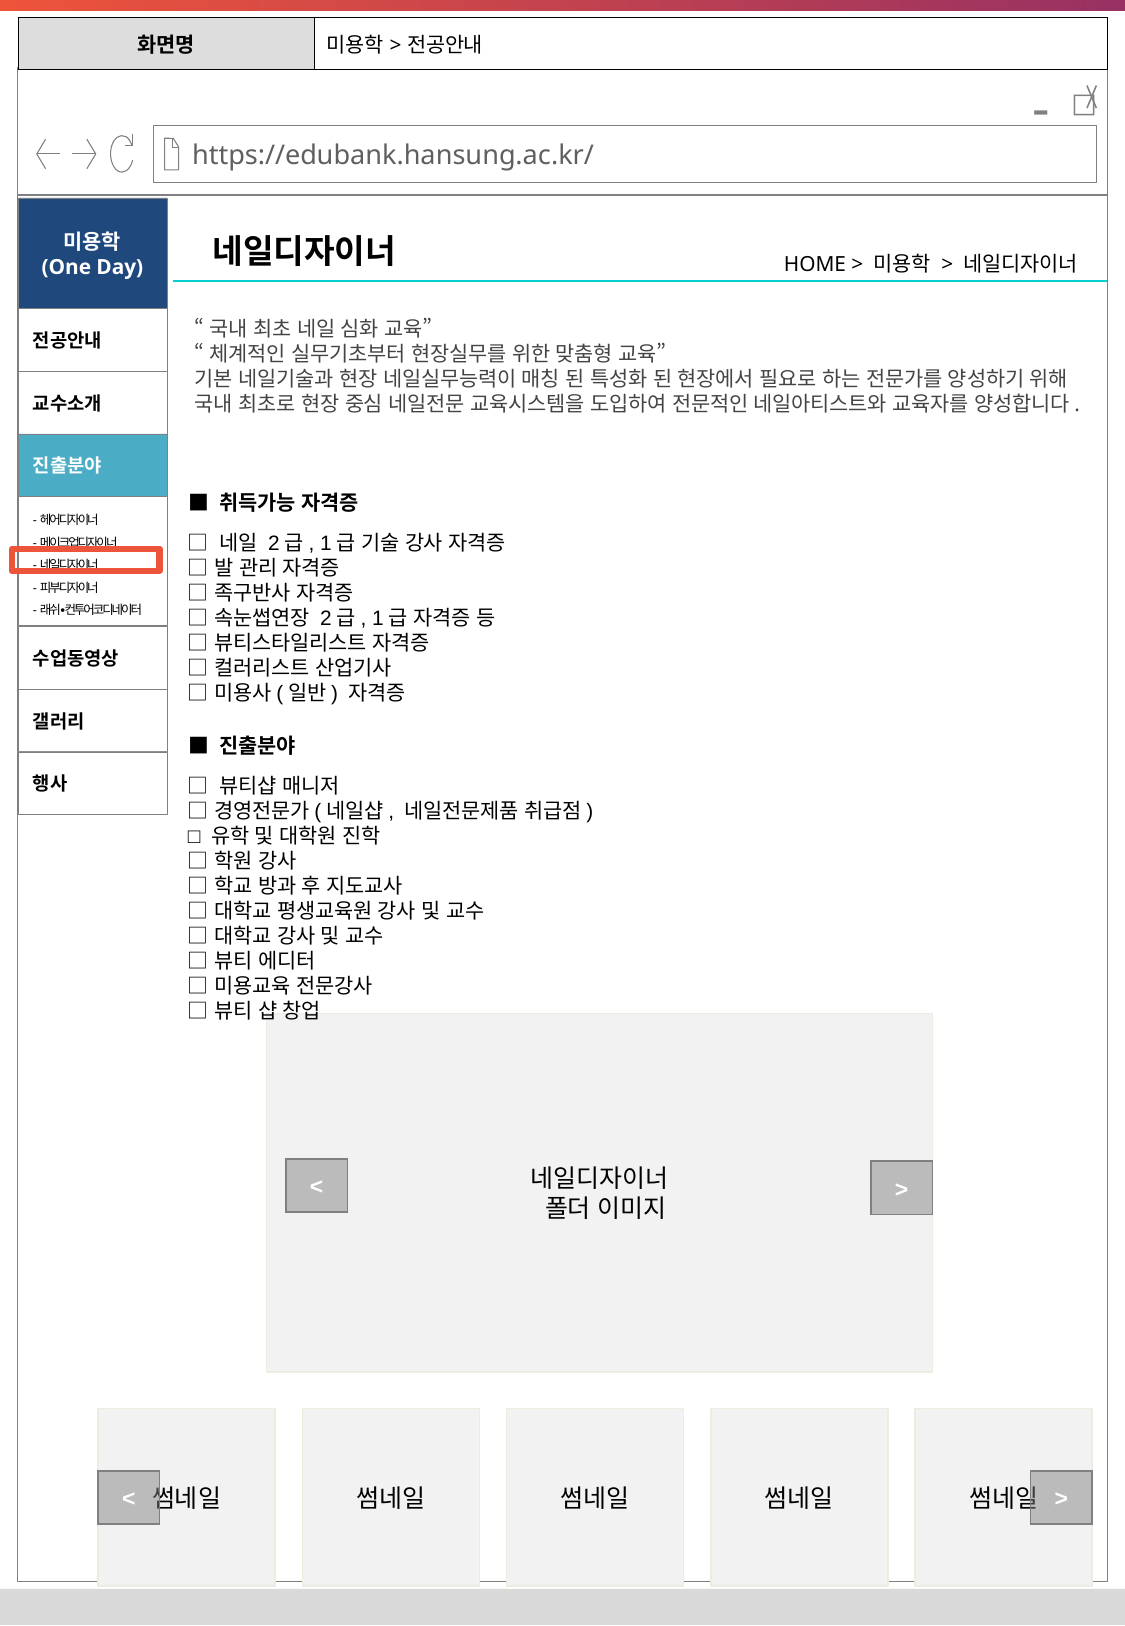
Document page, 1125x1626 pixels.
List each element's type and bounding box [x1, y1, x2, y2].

text_box [506, 1408, 684, 1586]
table_header [315, 18, 1107, 69]
text_box [173, 725, 1093, 1373]
text_box [915, 1408, 1093, 1586]
text_box [302, 1408, 480, 1586]
text_box [710, 1408, 888, 1586]
text_box [1012, 33, 1071, 146]
text_box [173, 481, 1093, 712]
text_box [11, 197, 167, 815]
text_box [98, 1408, 276, 1586]
text_box [172, 218, 1108, 284]
text_box [180, 308, 1108, 424]
table_header [19, 18, 314, 69]
